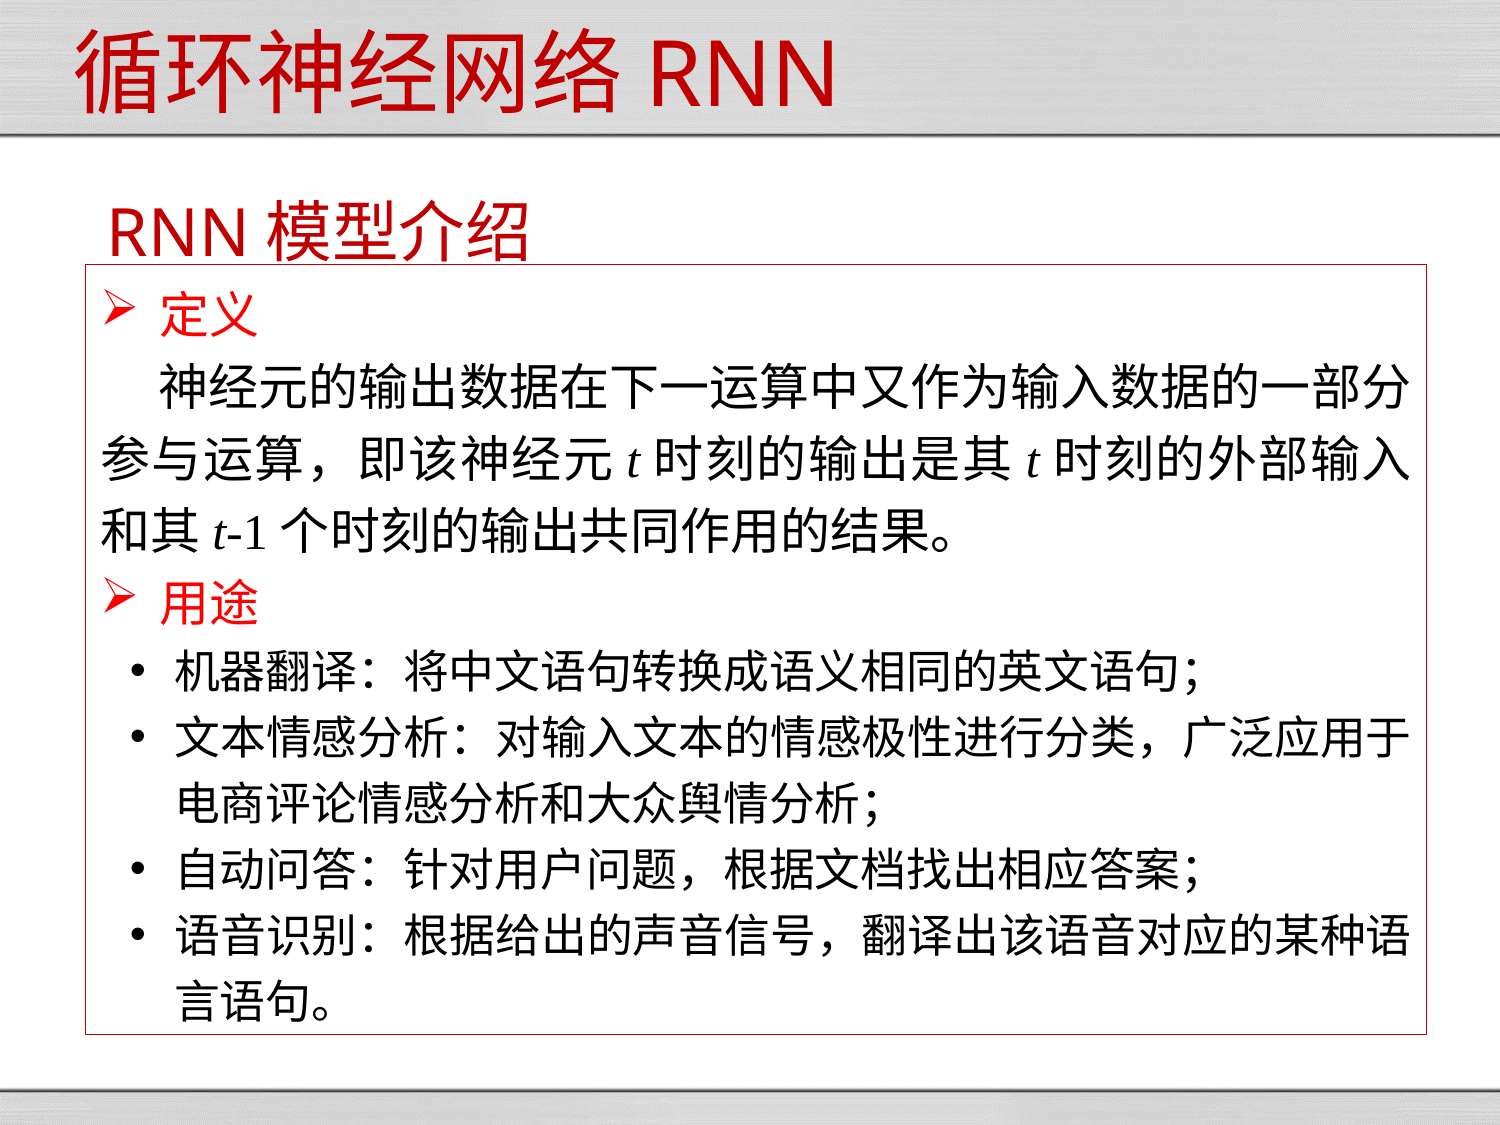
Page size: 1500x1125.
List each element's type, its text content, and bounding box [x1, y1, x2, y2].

text_box 定义 神经元的输出数据在下一运算中又作为输入数据的一部分参与运算，即该神经元t时刻的输出是其t时刻的外部输入和其t-1个时刻的输出共同作用的结果。 用途 机器翻译：将中文语句转换成语义相同的英文语句； 文本情感分析：对输入文本的情感极性进行分类，广泛应用于电商评论情感分析和大众舆情分析； 自动问答：针对用户问题，根据文档找出相应答案； 语音识别：根据给出的声音信号，翻译出该语音对应的某种语言语句。 [85, 264, 1427, 1035]
text_box 循环神经网络RNN [57, 19, 1408, 128]
picture [0, 0, 1500, 1125]
text_box RNN模型介绍 [77, 142, 1247, 278]
